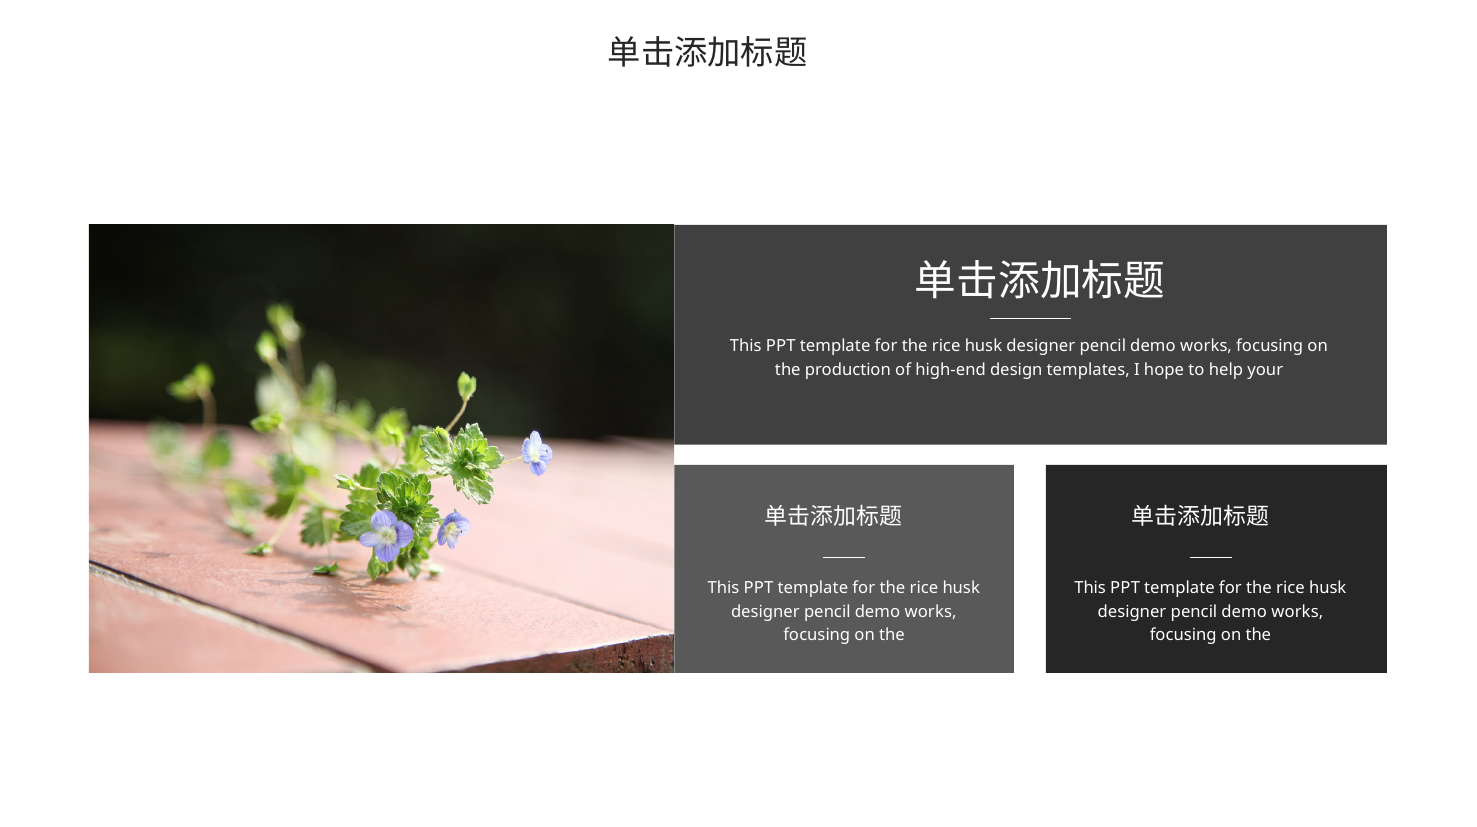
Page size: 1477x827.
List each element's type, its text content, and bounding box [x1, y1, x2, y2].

text_box 单击添加标题 [753, 495, 935, 535]
text_box [1045, 464, 1388, 674]
text_box 单击添加标题 [903, 248, 1298, 310]
picture [88, 224, 675, 673]
text_box [673, 464, 1015, 674]
text_box This PPT template for the rice husk designer pencil demo works, focusing on the production of high-end design templates, I hope to help your [713, 324, 1346, 384]
text_box 单击添加标题 [593, 23, 1081, 79]
text_box 单击添加标题 [1120, 495, 1302, 535]
text_box This PPT template for the rice husk designer pencil demo works, focusing on the [1056, 566, 1365, 650]
text_box [675, 224, 1388, 446]
text_box This PPT template for the rice husk designer pencil demo works, focusing on the [690, 566, 998, 650]
